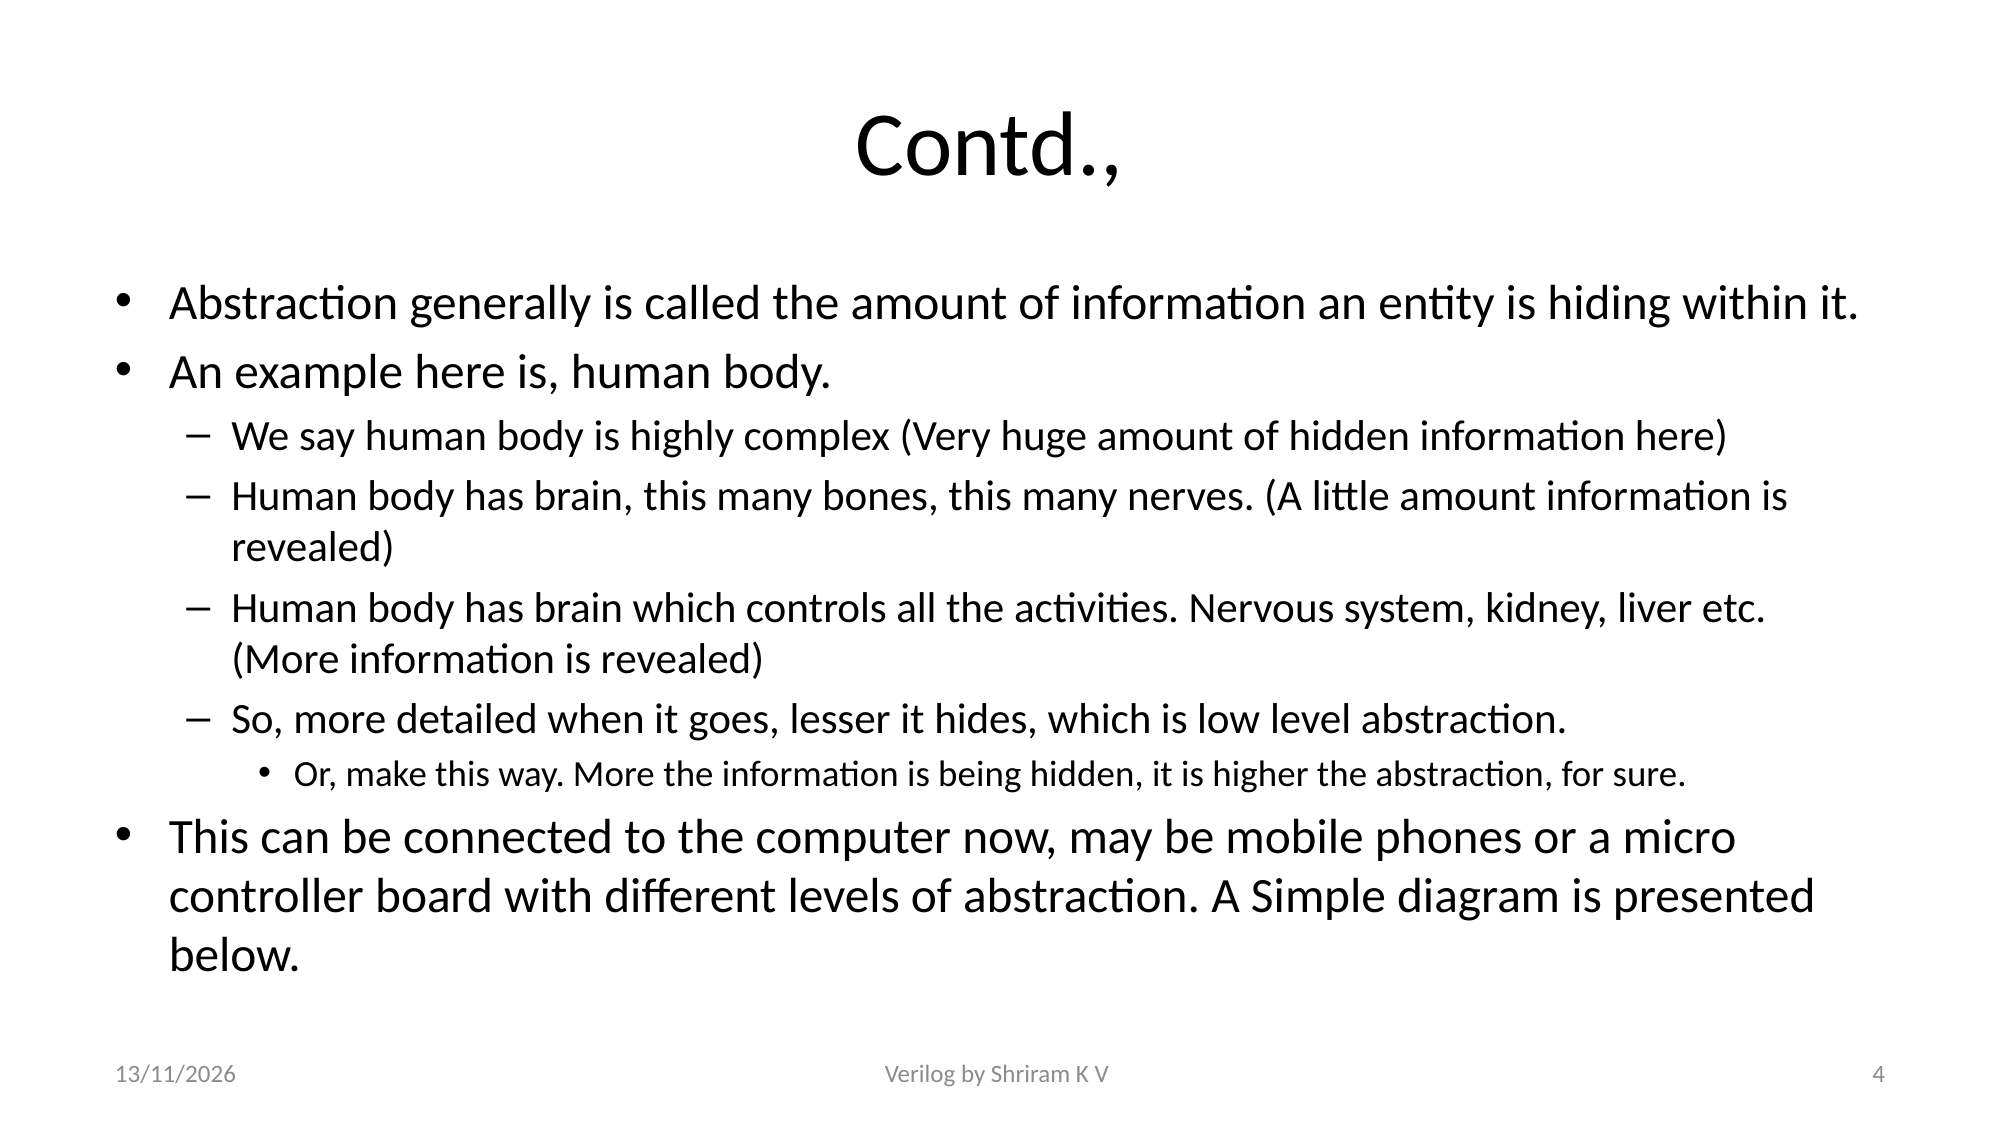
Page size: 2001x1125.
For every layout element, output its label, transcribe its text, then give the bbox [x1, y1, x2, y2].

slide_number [99, 1042, 567, 1103]
list Abstraction generally is called the amount of information an entity is hiding within it. An example here is, human body. We say human body is highly complex (Very huge amount of hidden information here) Human body has brain, this many bones, this many nerves. (A little amount information is revealed) Human body has brain which controls all the activities. Nervous system, kidney, liver etc. (More information is revealed) So, more detailed when it goes, lesser it hides, which is low level abstraction. Or, make this way. More the information is being hidden, it is higher the abstraction, for sure. This can be connected to the computer now, may be mobile phones or a micro controller board with different levels of abstraction. A Simple diagram is presented below. [99, 262, 1900, 1005]
slide_number 4 [1433, 1042, 1900, 1103]
title Contd., [99, 45, 1900, 233]
footer Verilog by Shriram K V [683, 1042, 1317, 1103]
